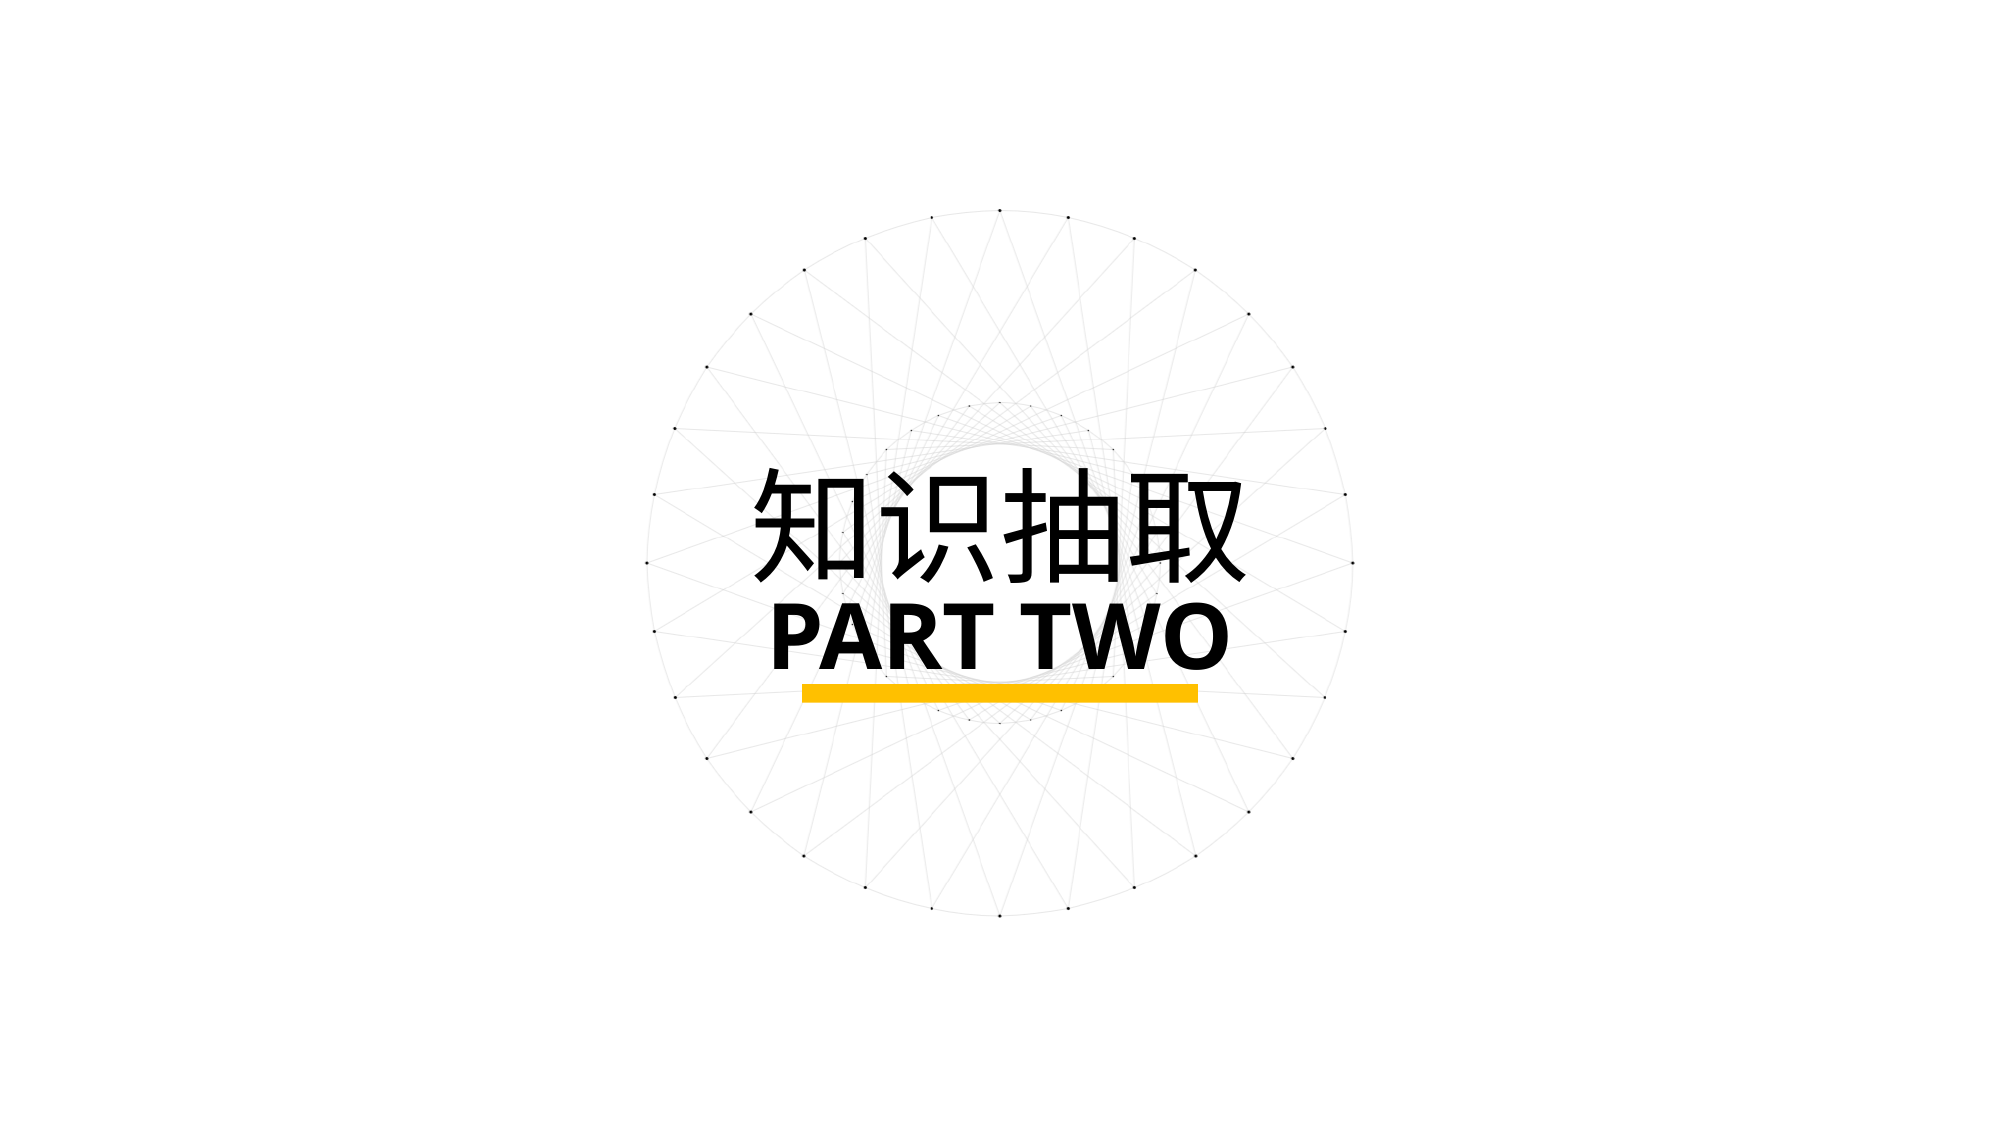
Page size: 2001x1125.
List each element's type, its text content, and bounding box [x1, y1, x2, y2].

text_box [801, 683, 1199, 704]
picture [676, 193, 1335, 396]
text_box PART TWO [704, 607, 1296, 696]
picture [636, 445, 1375, 932]
text_box 知识抽取 [645, 396, 1355, 607]
